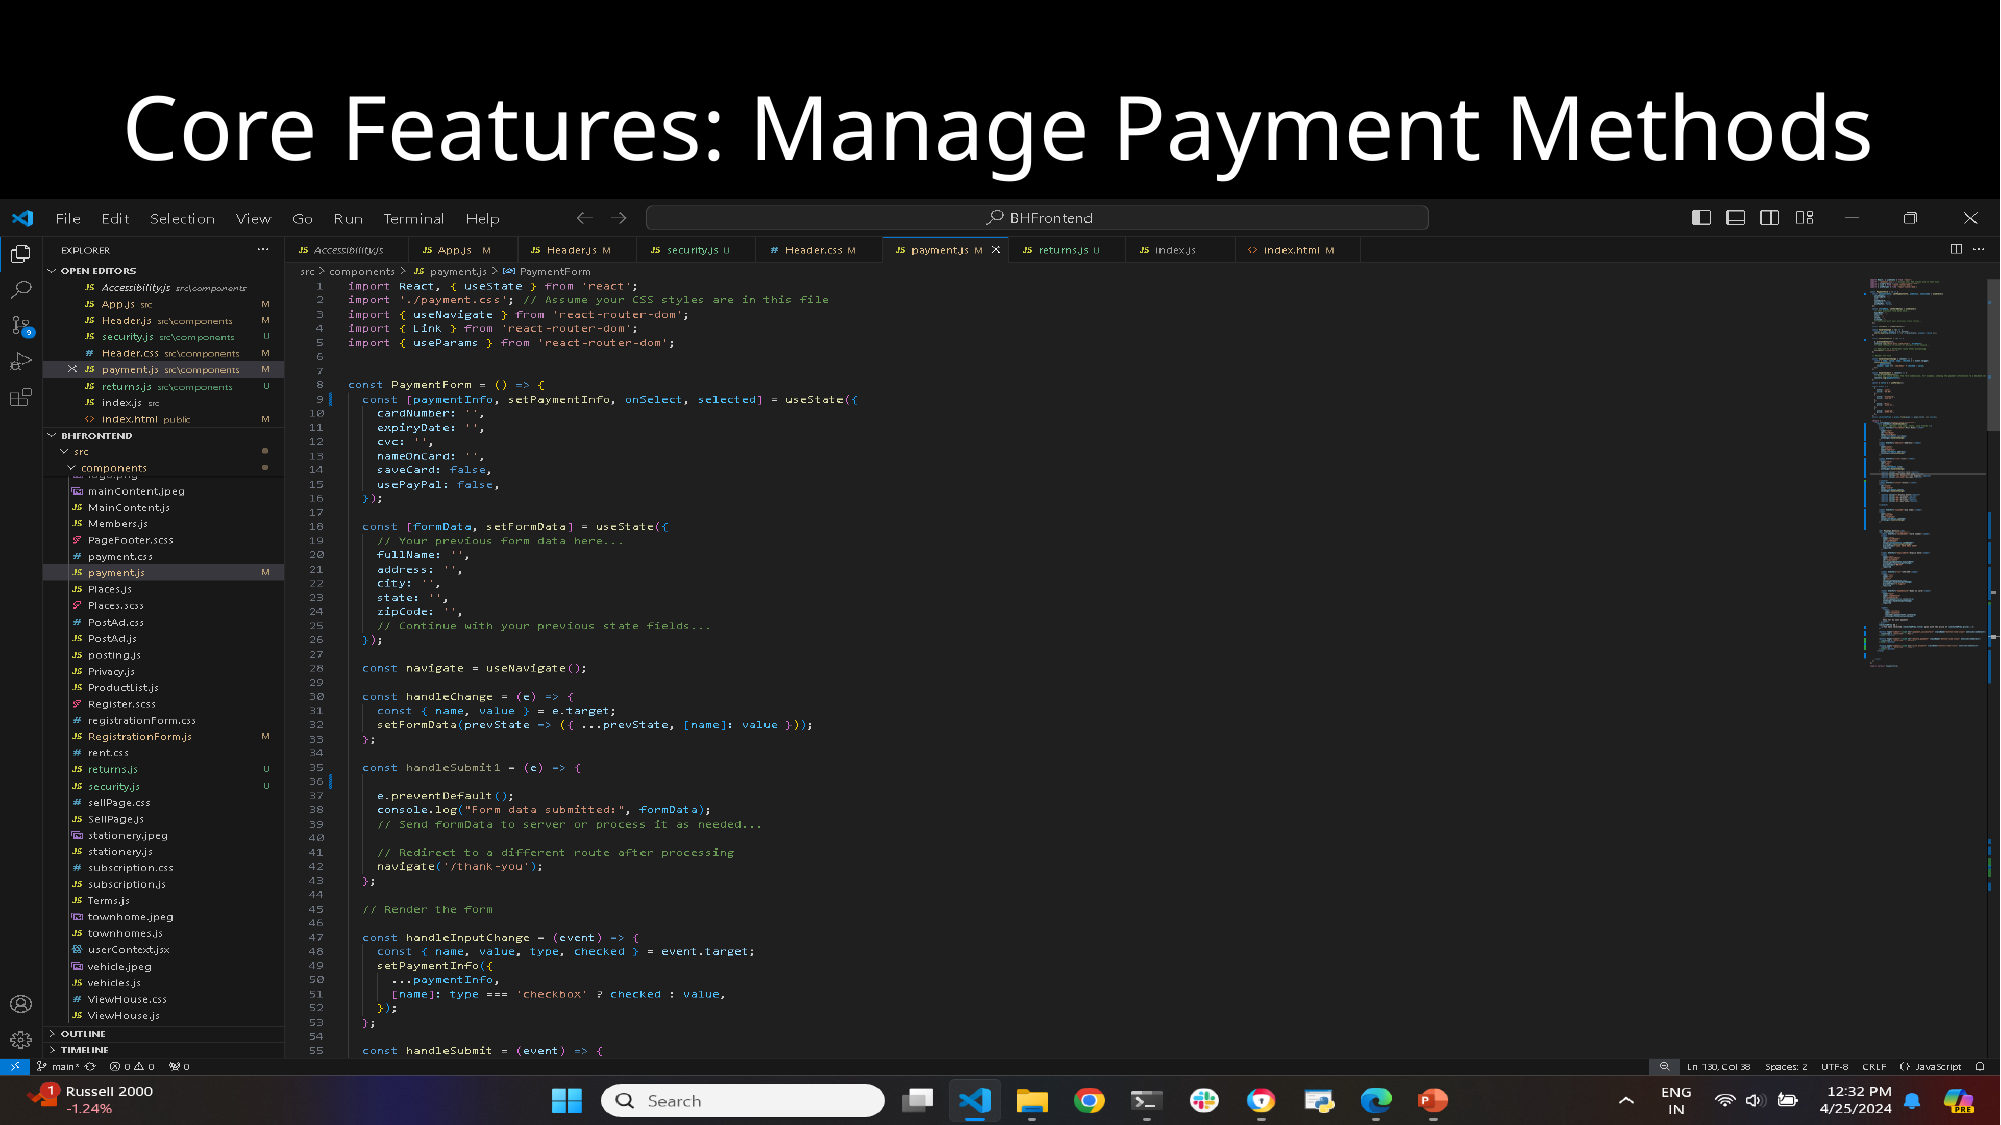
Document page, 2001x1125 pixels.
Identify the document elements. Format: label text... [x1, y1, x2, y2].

title Core Features: Manage Payment Methods [68, 63, 1932, 199]
picture [0, 199, 2000, 1125]
